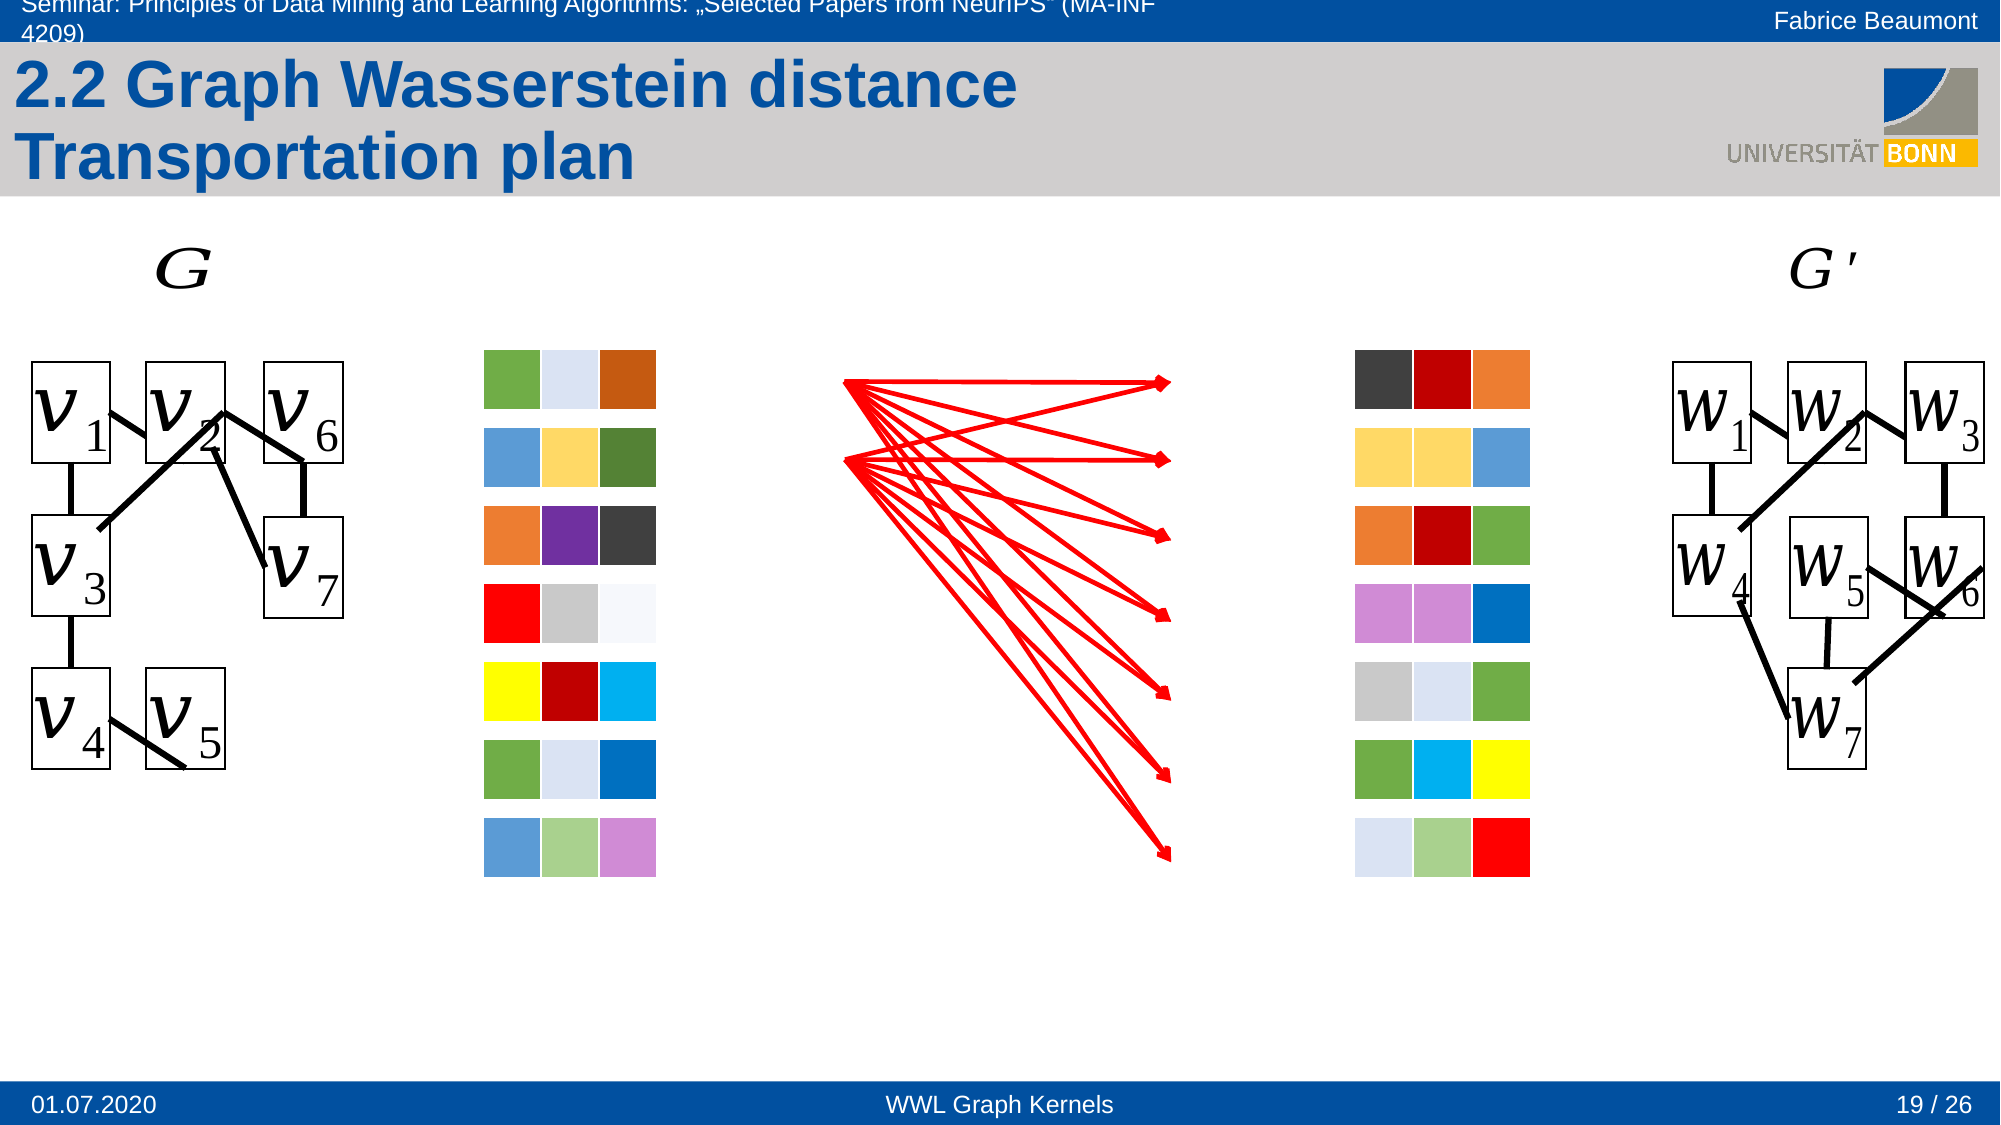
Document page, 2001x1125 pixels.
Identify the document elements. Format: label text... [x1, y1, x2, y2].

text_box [845, 381, 1172, 459]
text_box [32, 362, 342, 769]
picture [1724, 44, 1978, 187]
list 2.2 Graph Wasserstein distance Transportation plan [0, 42, 1725, 122]
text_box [845, 459, 1172, 862]
text_box 19 / 26 [1850, 1081, 1988, 1125]
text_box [1674, 362, 1983, 769]
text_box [153, 241, 1862, 302]
